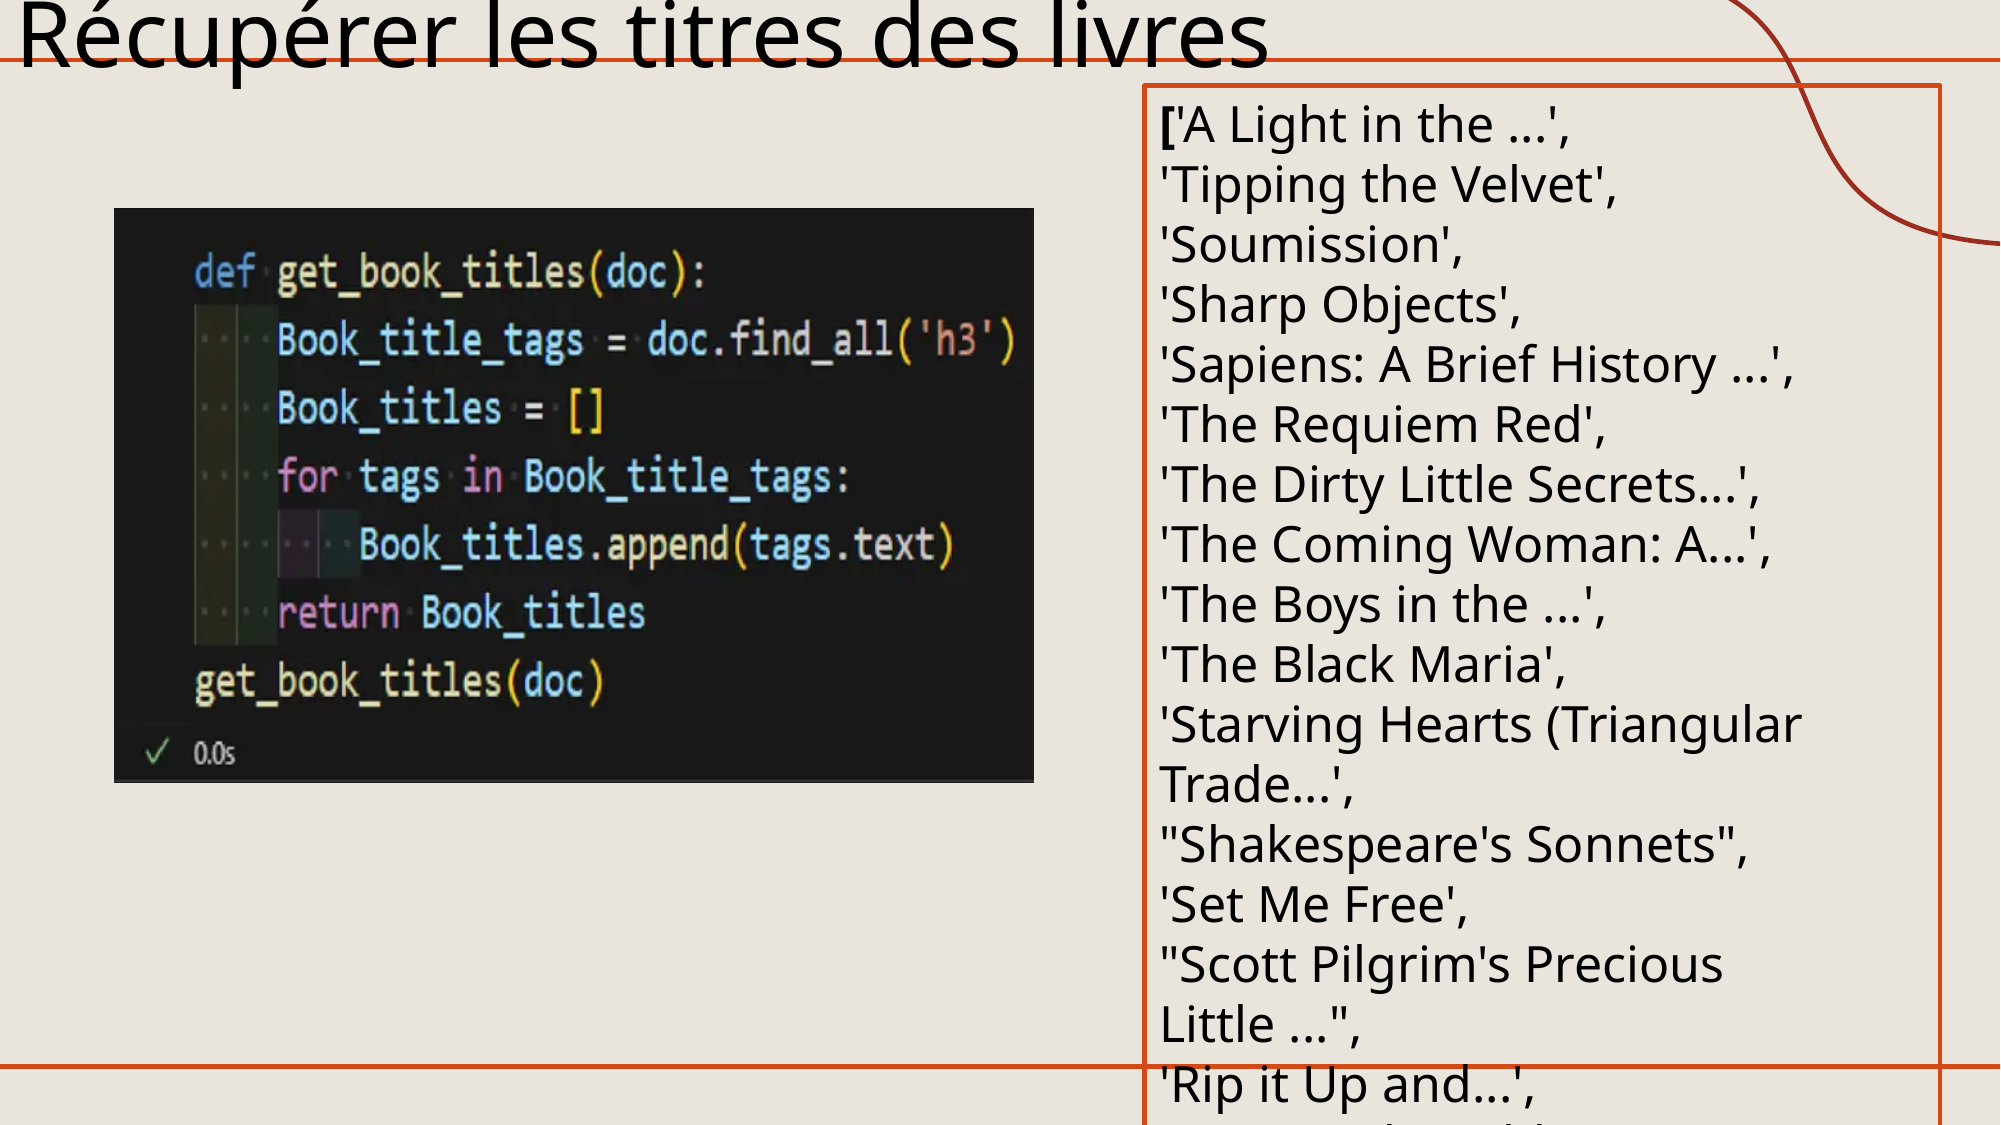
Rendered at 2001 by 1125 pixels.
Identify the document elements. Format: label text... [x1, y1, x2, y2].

picture [113, 208, 1034, 783]
text_box ['A Light in the ...', 'Tipping the Velvet', 'Soumission', 'Sharp Objects', 'Sapiens: A Brief History ...', 'The Requiem Red', 'The Dirty Little Secrets...', 'The Coming Woman: A...', 'The Boys in the ...', 'The Black Maria', 'Starving Hearts (Triangular Trade...', "Shakespeare's Sonnets", 'Set Me Free', "Scott Pilgrim's Precious Little ...", 'Rip it Up and...', 'Our Band Could Be ...’,] [1144, 85, 1941, 1125]
title Récupérer les titres des livres [0, 0, 1898, 86]
